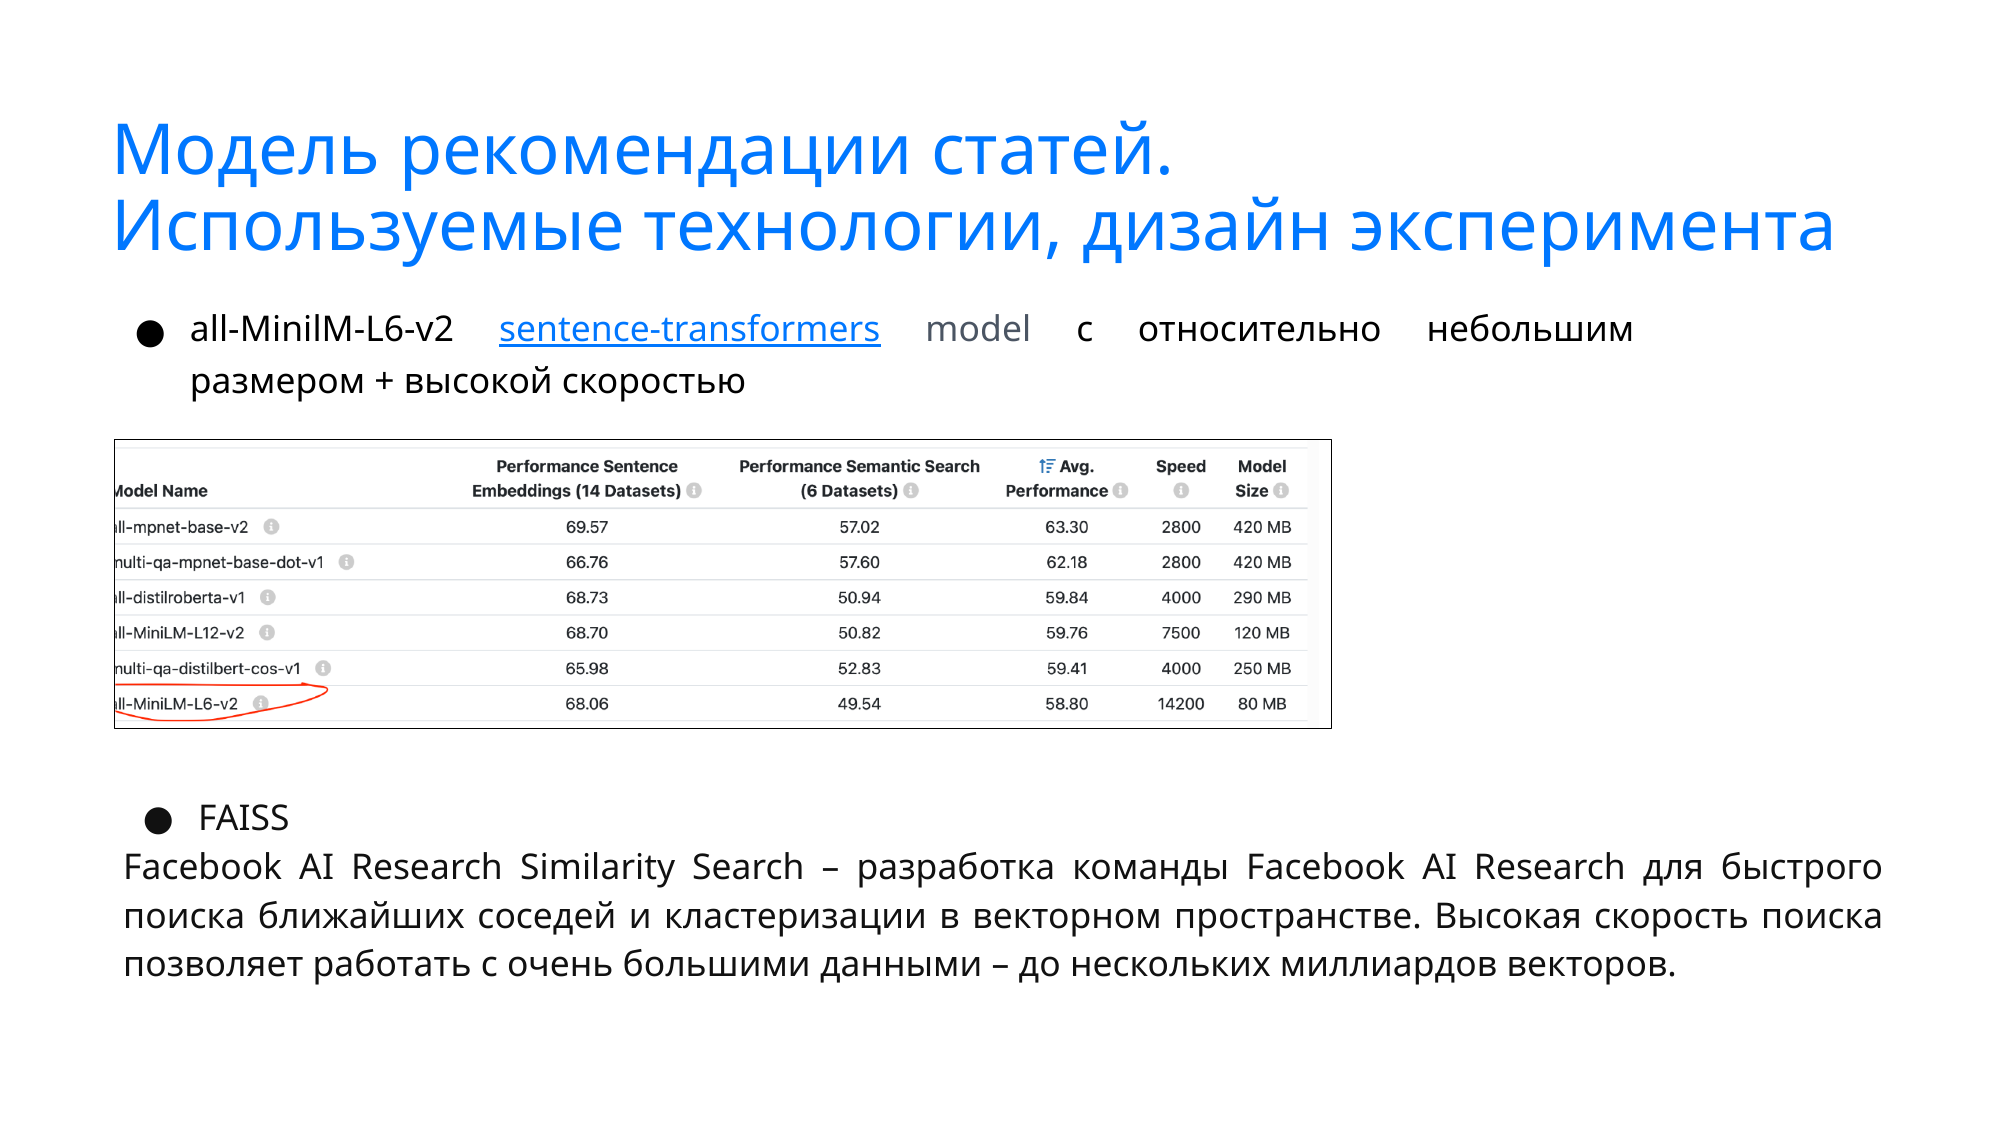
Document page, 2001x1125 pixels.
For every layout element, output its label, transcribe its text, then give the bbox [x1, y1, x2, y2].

title Модель рекомендации статей. Используемые технологии, дизайн эксперимента [111, 113, 1843, 339]
picture [115, 439, 1331, 729]
text_box FAISS Facebook AI Research Similarity Search – разработка команды Facebook AI Research для быстрого поиска ближайших соседей и кластеризации в векторном пространстве. Высокая скорость поиска позволяет работать с очень большими данными – до нескольких миллиардов векторов. [108, 730, 1900, 999]
text_box all-MinilM-L6-v2 sentence-transformers model с относительно небольшим размером + высокой скоростью [99, 250, 1650, 584]
